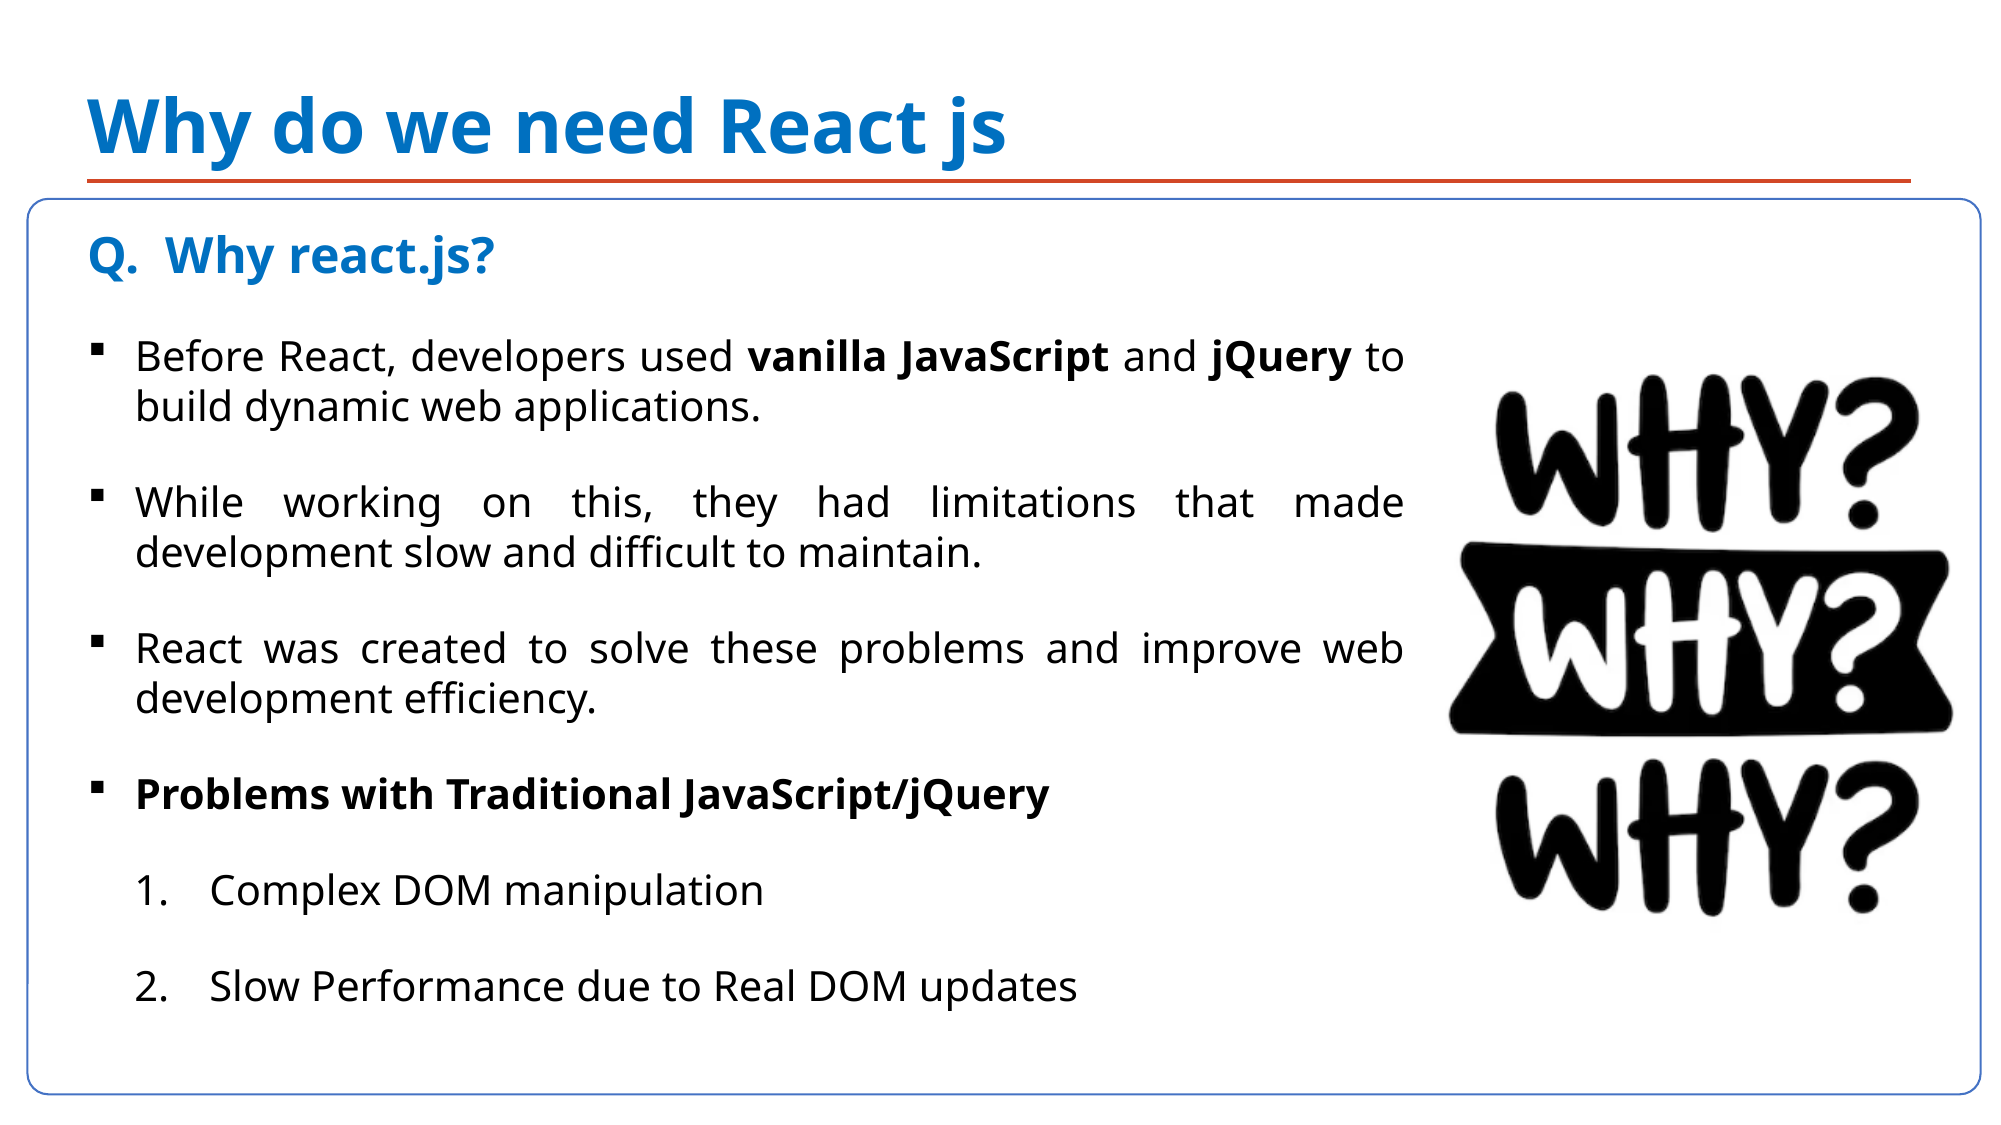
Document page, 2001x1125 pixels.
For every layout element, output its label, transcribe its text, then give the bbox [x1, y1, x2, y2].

title Why do we need React js [72, 70, 1912, 163]
picture [1432, 337, 1969, 956]
list Q. Why react.js? Before React, developers used vanilla JavaScript and jQuery to build dynamic web applications. While working on this, they had limitations that made development slow and difficult to maintain. React was created to solve these problems and improve web development efficiency. Problems with Traditional JavaScript/jQuery Complex DOM manipulation Slow Performance due to Real DOM updates [72, 216, 1421, 1077]
text_box [26, 197, 1982, 1096]
